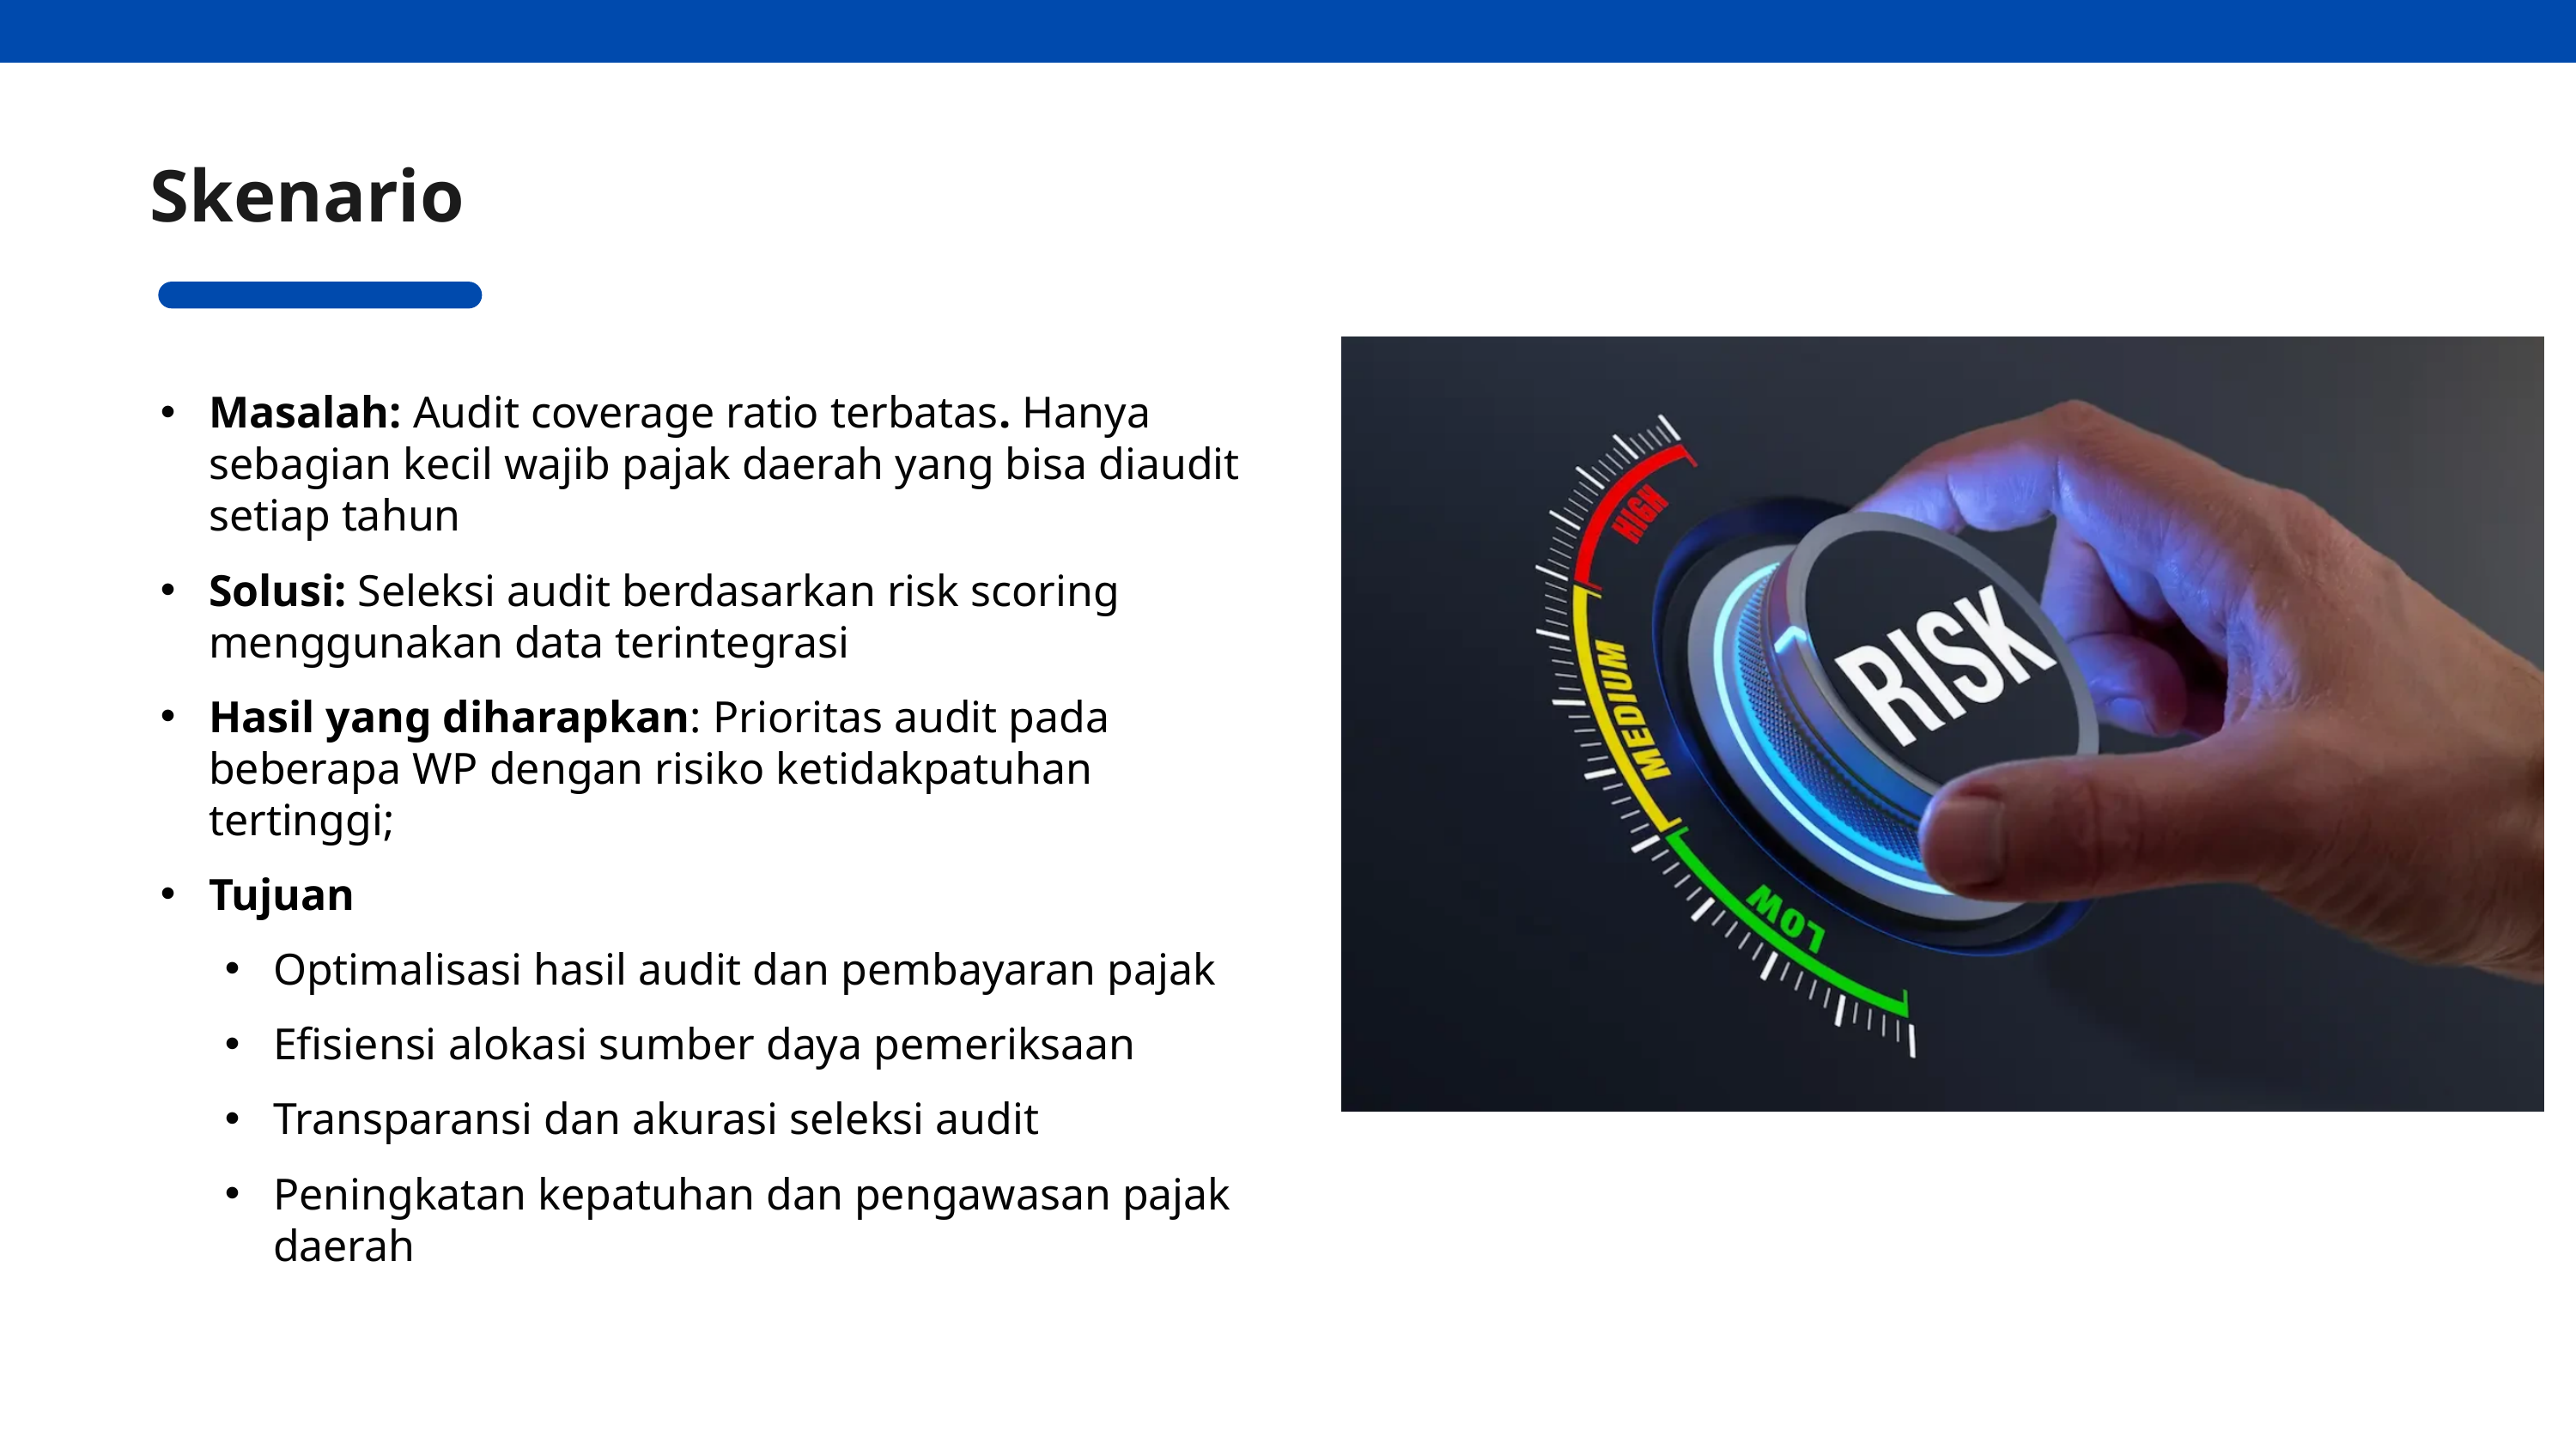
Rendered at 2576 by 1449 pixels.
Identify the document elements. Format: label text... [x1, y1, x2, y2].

text_box Skenario [149, 149, 2354, 236]
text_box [0, 0, 2576, 63]
picture [1341, 336, 2544, 1112]
text_box Masalah: Audit coverage ratio terbatas. Hanya sebagian kecil wajib pajak daerah yang bisa diaudit setiap tahun Solusi: Seleksi audit berdasarkan risk scoring menggunakan data terintegrasi Hasil yang diharapkan: Prioritas audit pada beberapa WP dengan risiko ketidakpatuhan tertinggi; Tujuan Optimalisasi hasil audit dan pembayaran pajak Efisiensi alokasi sumber daya pemeriksaan Transparansi dan akurasi seleksi audit Peningkatan kepatuhan dan pengawasan pajak daerah [158, 383, 1288, 1420]
